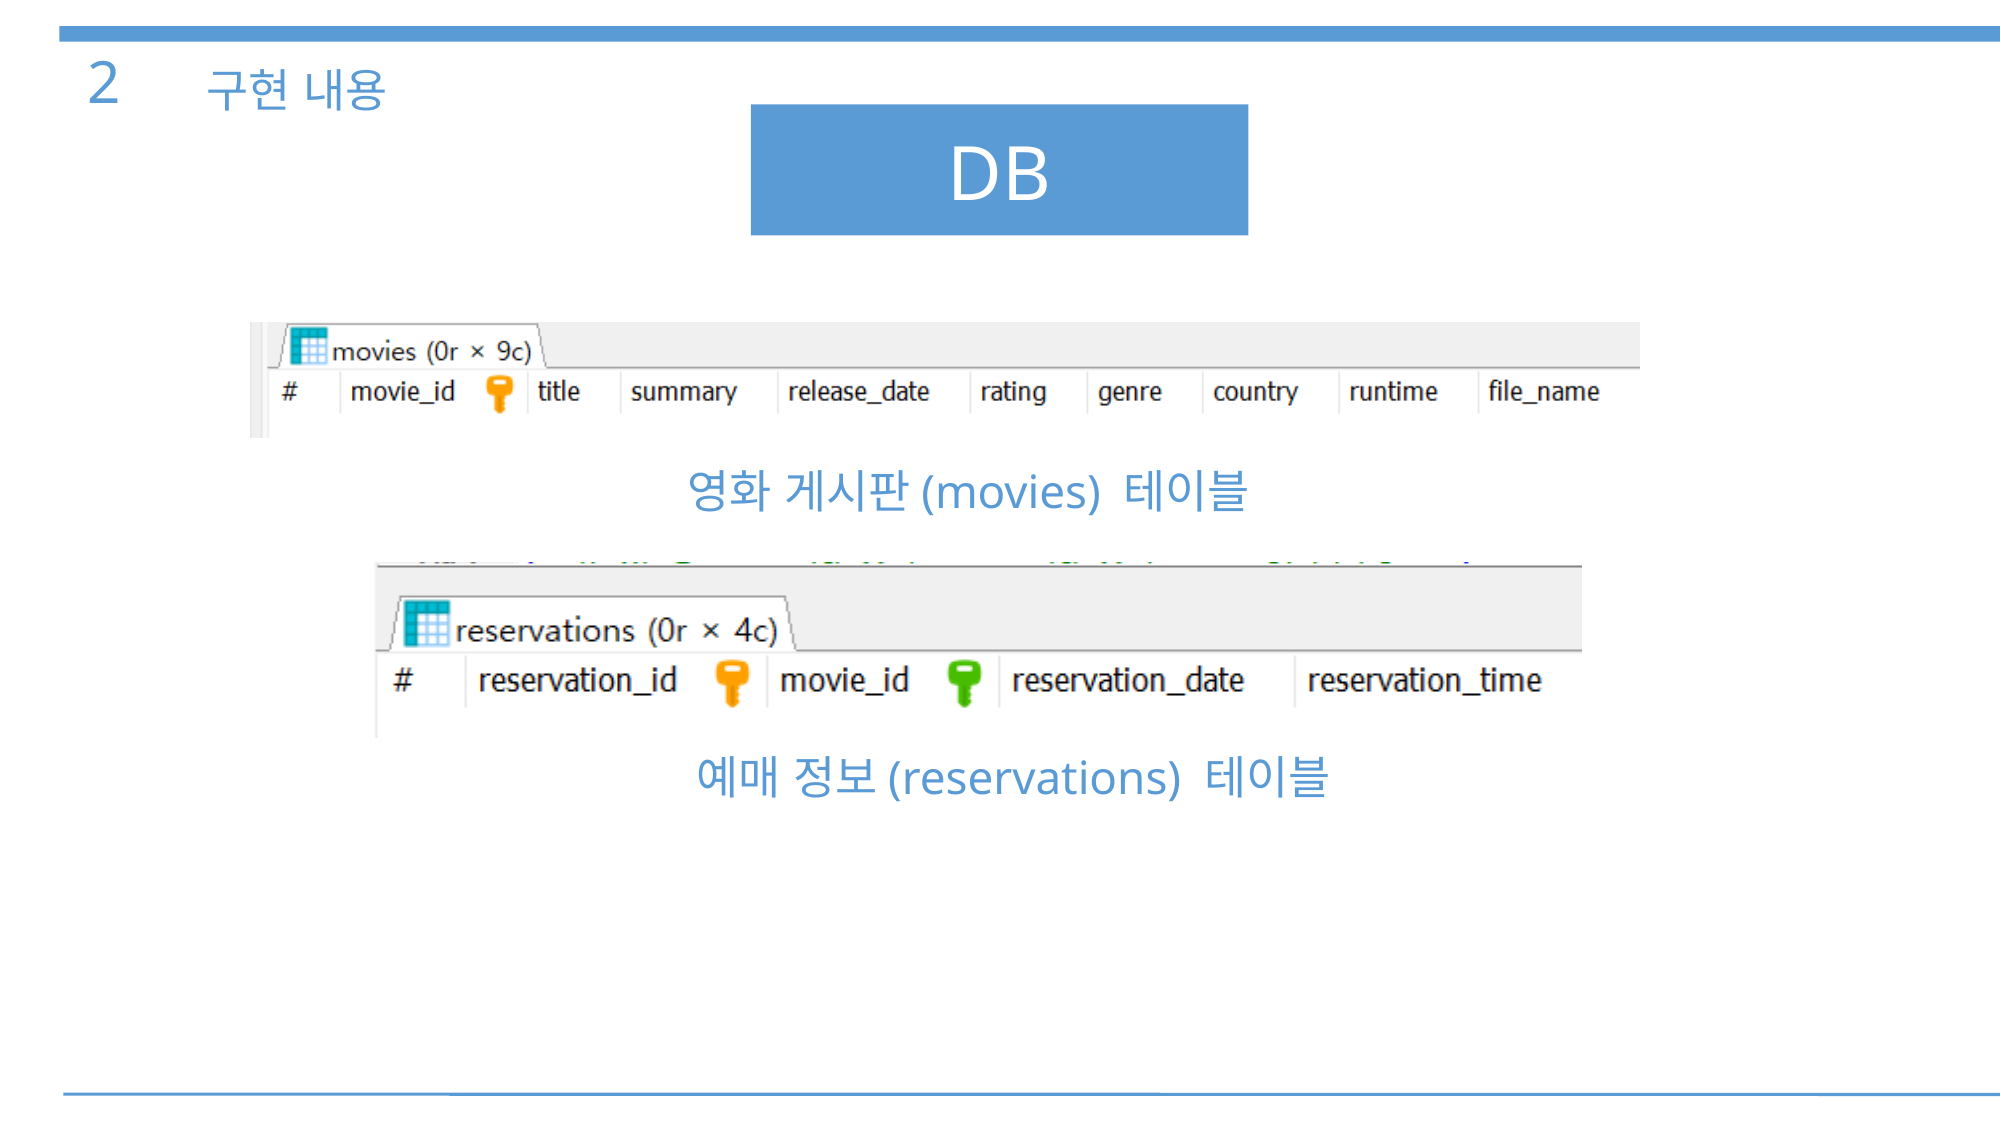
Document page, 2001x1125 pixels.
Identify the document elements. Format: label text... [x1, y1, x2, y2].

title 구현 내용 [191, 49, 557, 131]
picture [250, 322, 1640, 438]
text_box 2 [72, 49, 140, 112]
text_box [58, 25, 2000, 43]
picture [374, 562, 1582, 738]
text_box 영화 게시판(movies) 테이블 [672, 450, 1388, 531]
text_box DB [750, 103, 1249, 236]
text_box 예매 정보(reservations) 테이블 [681, 738, 1397, 817]
